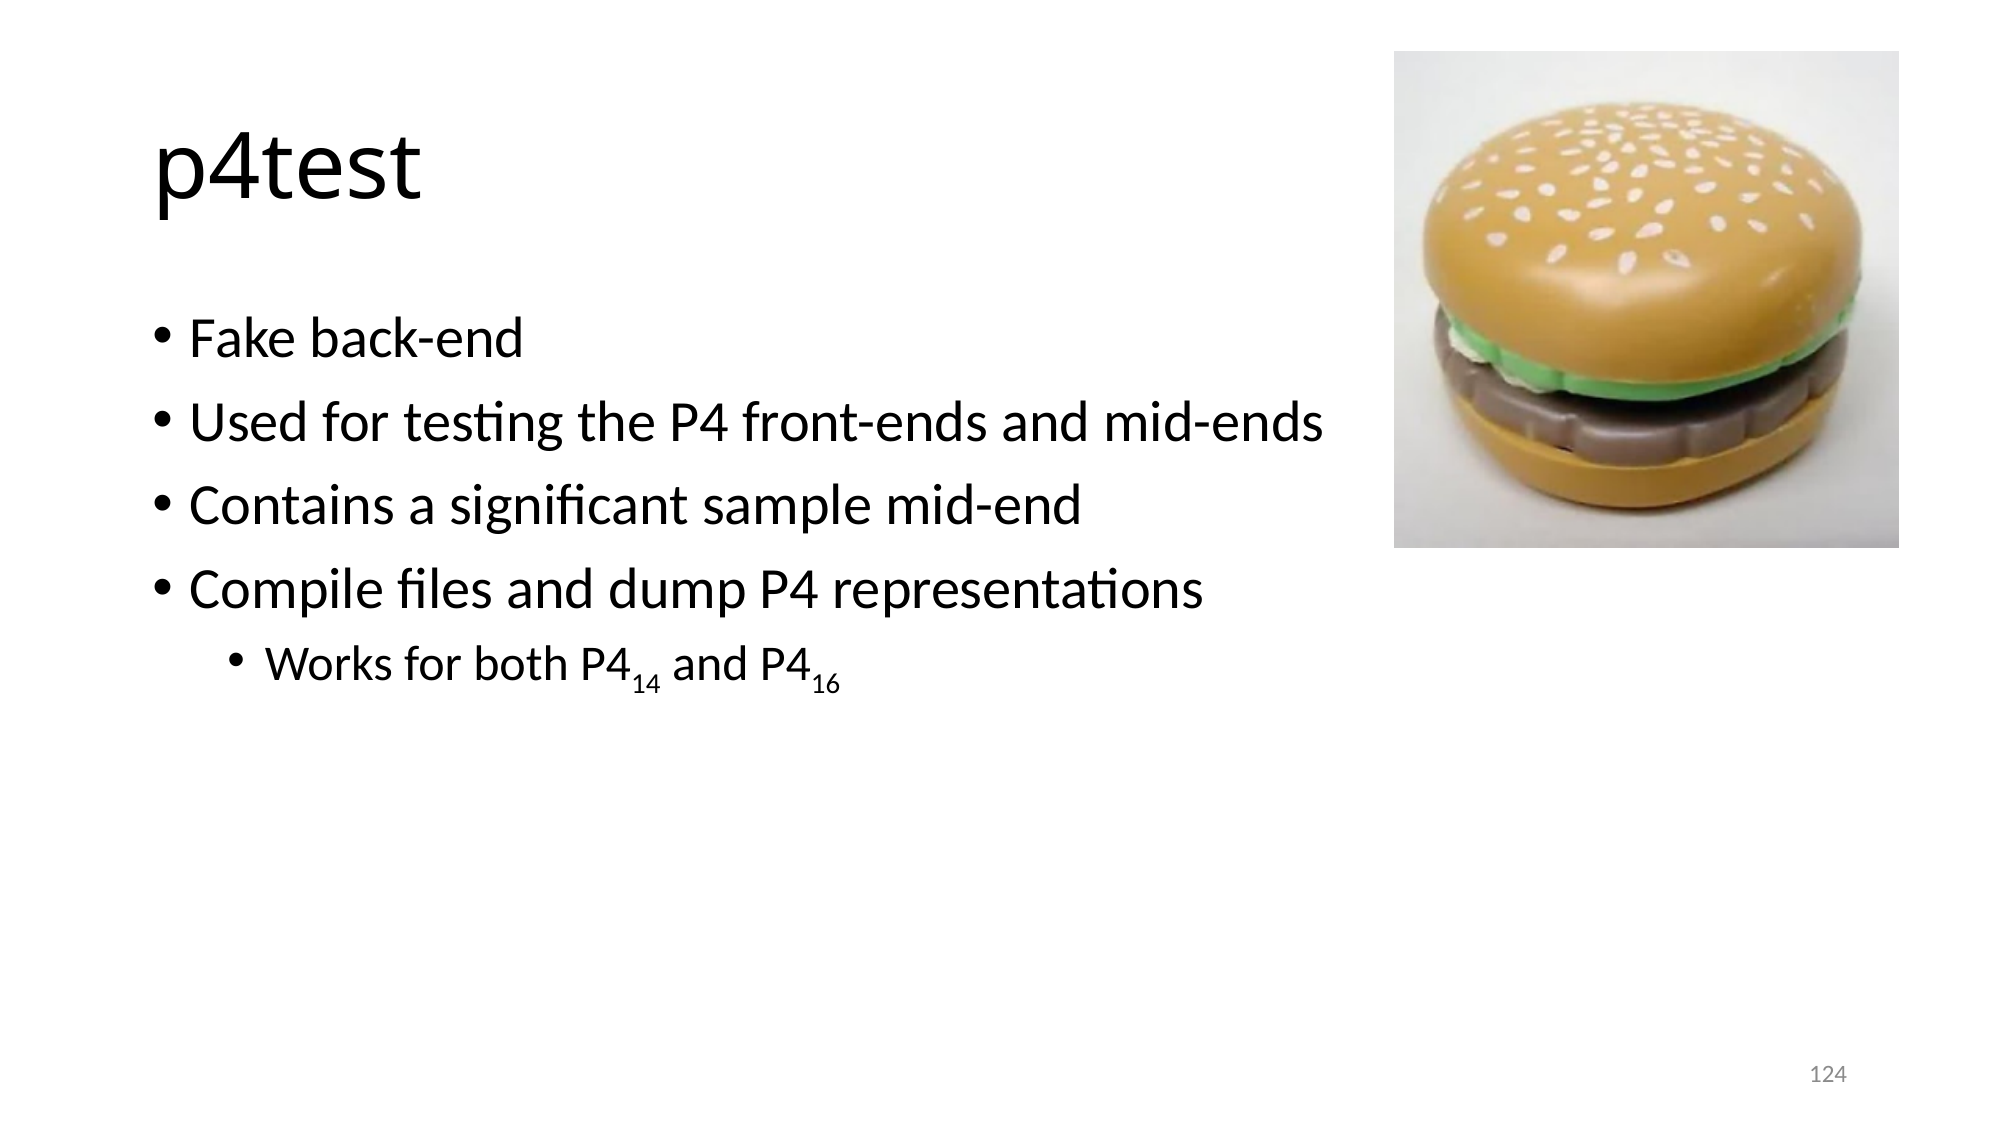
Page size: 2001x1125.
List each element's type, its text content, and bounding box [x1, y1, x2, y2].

title p4test [137, 59, 1394, 278]
slide_number 124 [1412, 1042, 1863, 1103]
list Fake back-end Used for testing the P4 front-ends and mid-ends Contains a significant sample mid-end Compile files and dump P4 representations Works for both P414 and P416 [137, 299, 1863, 1014]
picture [1394, 51, 1899, 548]
